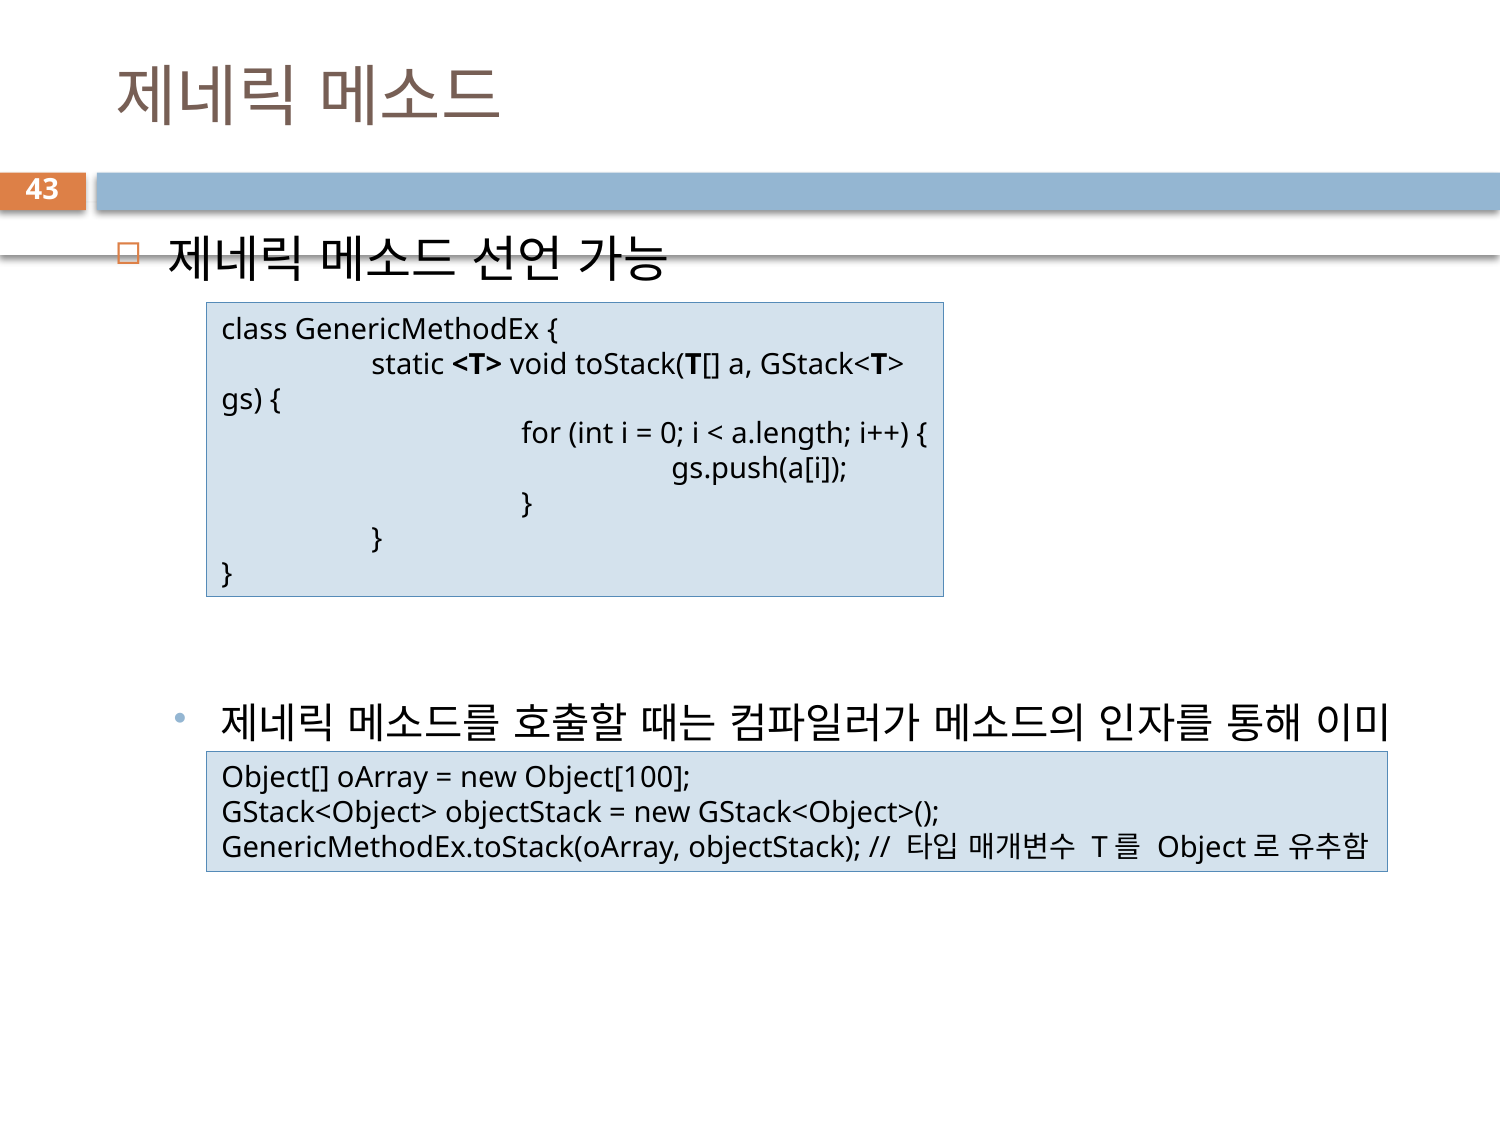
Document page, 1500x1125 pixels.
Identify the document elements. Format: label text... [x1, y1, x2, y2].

text_box Object[] oArray = new Object[100]; GStack<Object> objectStack = new GStack<Object>(); GenericMethodEx.toStack(oArray, objectStack); // 타입 매개변수 T를 Object로 유추함 [206, 751, 1388, 872]
slide_number 43 [0, 170, 87, 211]
list 제네릭 메소드 선언 가능 제네릭 메소드를 호출할 때는 컴파일러가 메소드의 인자를 통해 이미 타입을 알고 있으므로 타입을 명시하지 않아도 됨 [100, 219, 1438, 1047]
text_box class GenericMethodEx { static <T> void toStack(T[] a, GStack<T> gs) { for (int i = 0; i < a.length; i++) { gs.push(a[i]); } } } [206, 302, 944, 597]
title 제네릭 메소드 [100, 37, 1438, 149]
